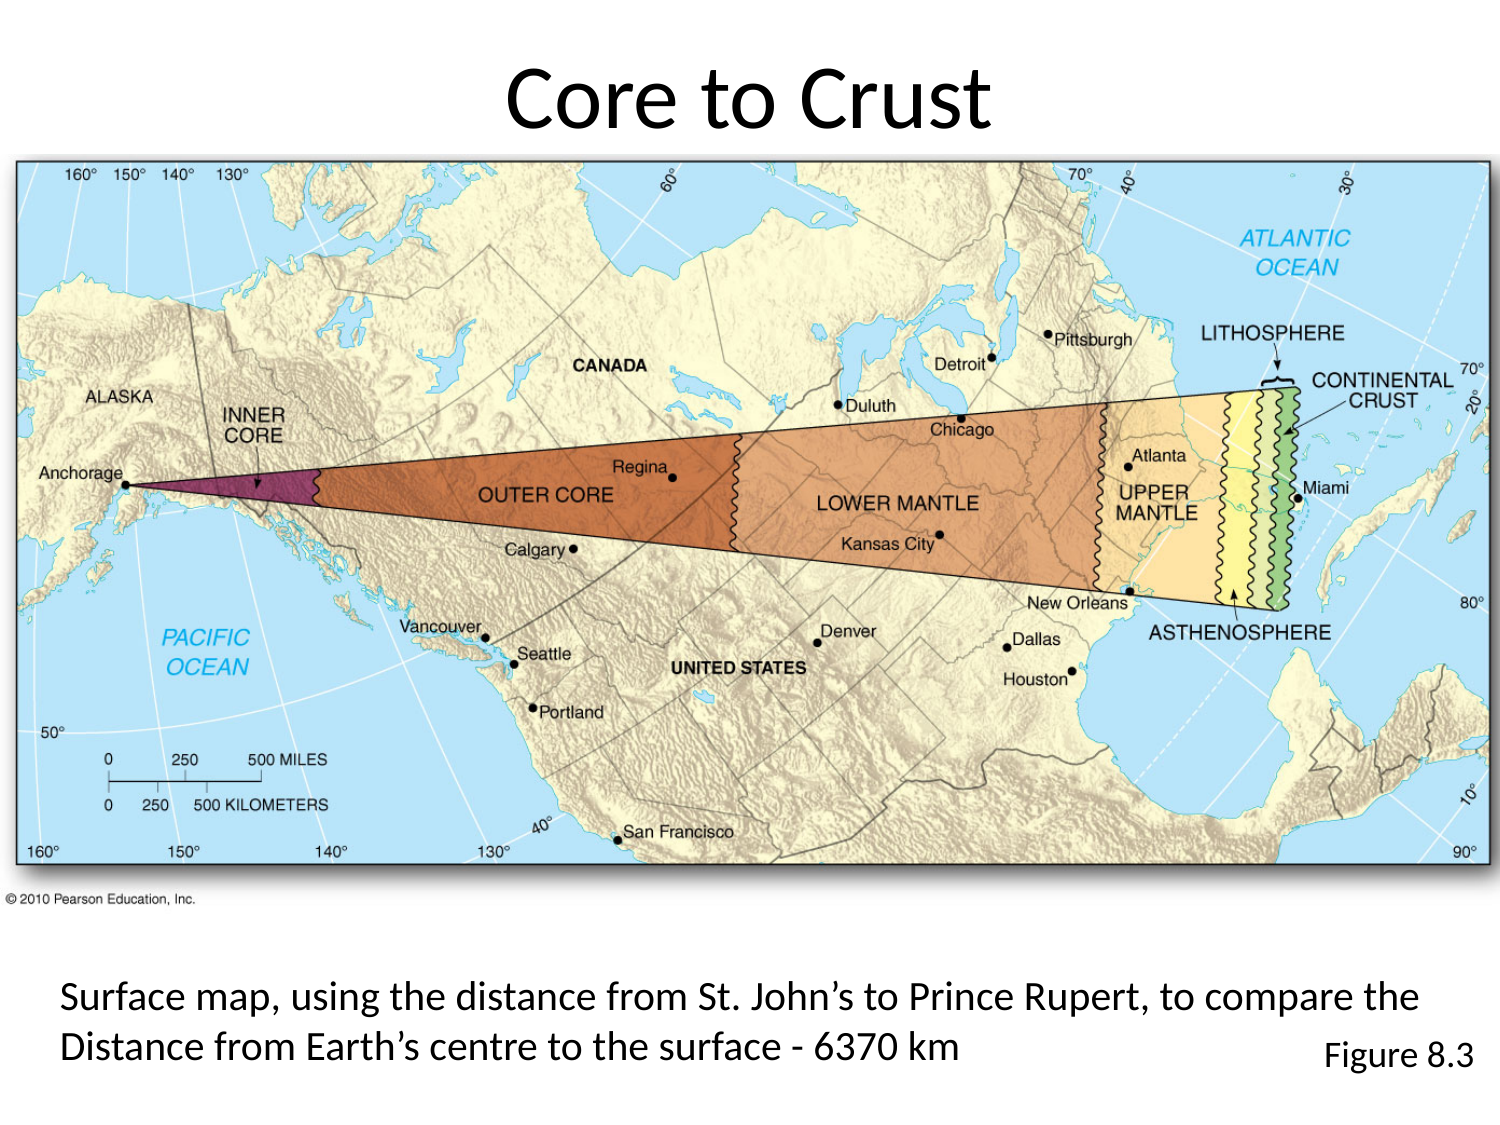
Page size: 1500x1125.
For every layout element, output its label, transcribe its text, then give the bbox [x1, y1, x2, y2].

picture [0, 154, 1500, 916]
text_box Surface map, using the distance from St. John’s to Prince Rupert, to compare the Distance from Earth’s centre to the surface - 6370 km [45, 961, 1437, 1077]
title Core to Crust [112, 29, 1388, 153]
text_box Figure 8.3 [1309, 1022, 1490, 1083]
